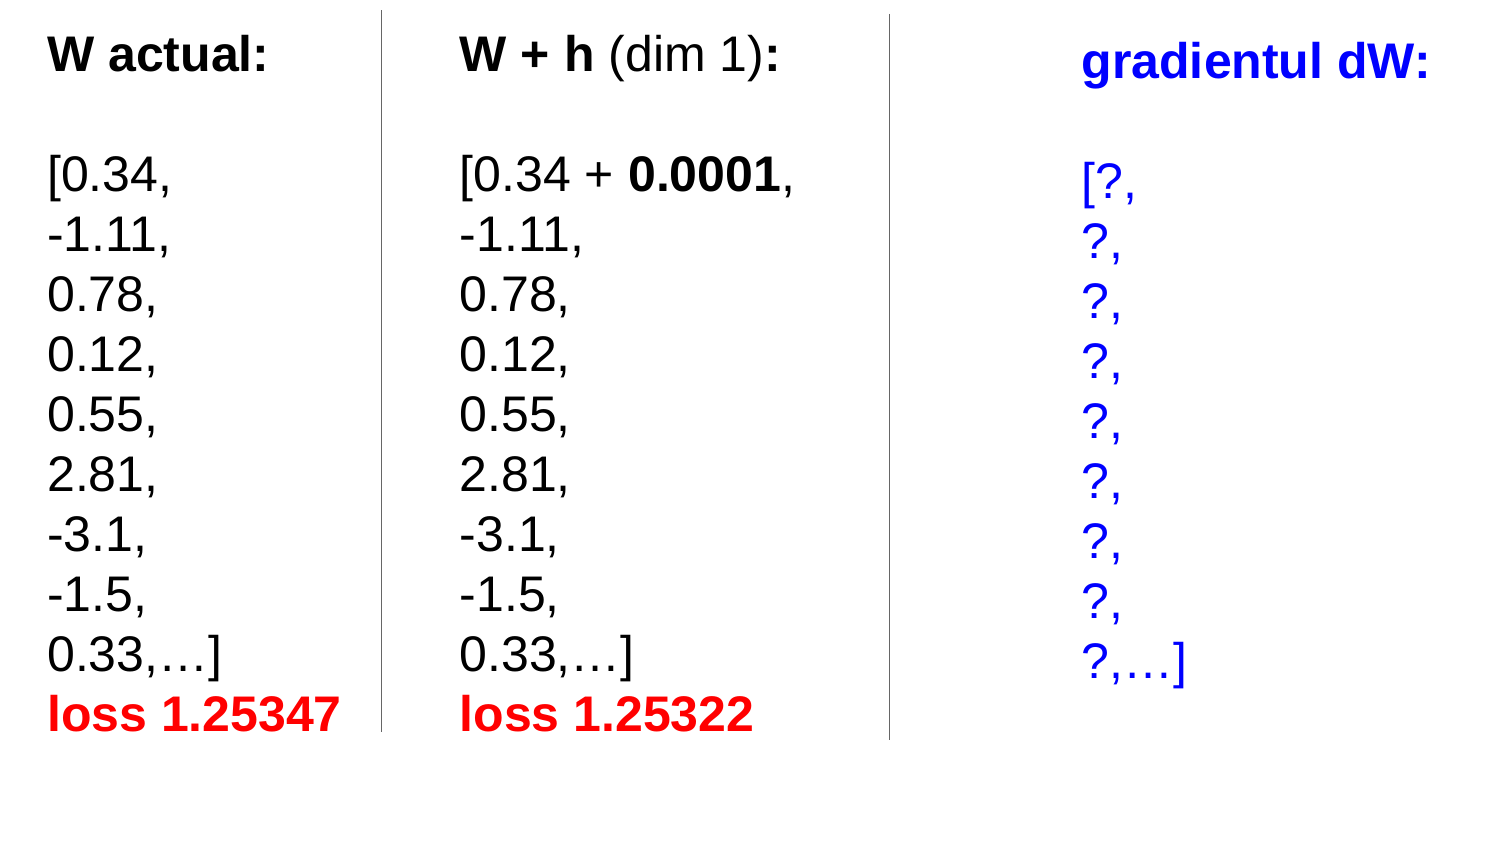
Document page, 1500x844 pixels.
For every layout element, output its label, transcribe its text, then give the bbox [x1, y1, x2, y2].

text_box W + h (dim 1): [0.34 + 0.0001, -1.11, 0.78, 0.12, 0.55, 2.81, -3.1, -1.5, 0.33,…] loss 1.25322 [444, 6, 1002, 71]
text_box W actual: [0.34, -1.11, 0.78, 0.12, 0.55, 2.81, -3.1, -1.5, 0.33,…] loss 1.25347 [32, 6, 419, 71]
text_box gradientul dW: [?, ?, ?, ?, ?, ?, ?, ?, ?,…] [1066, 13, 1454, 79]
